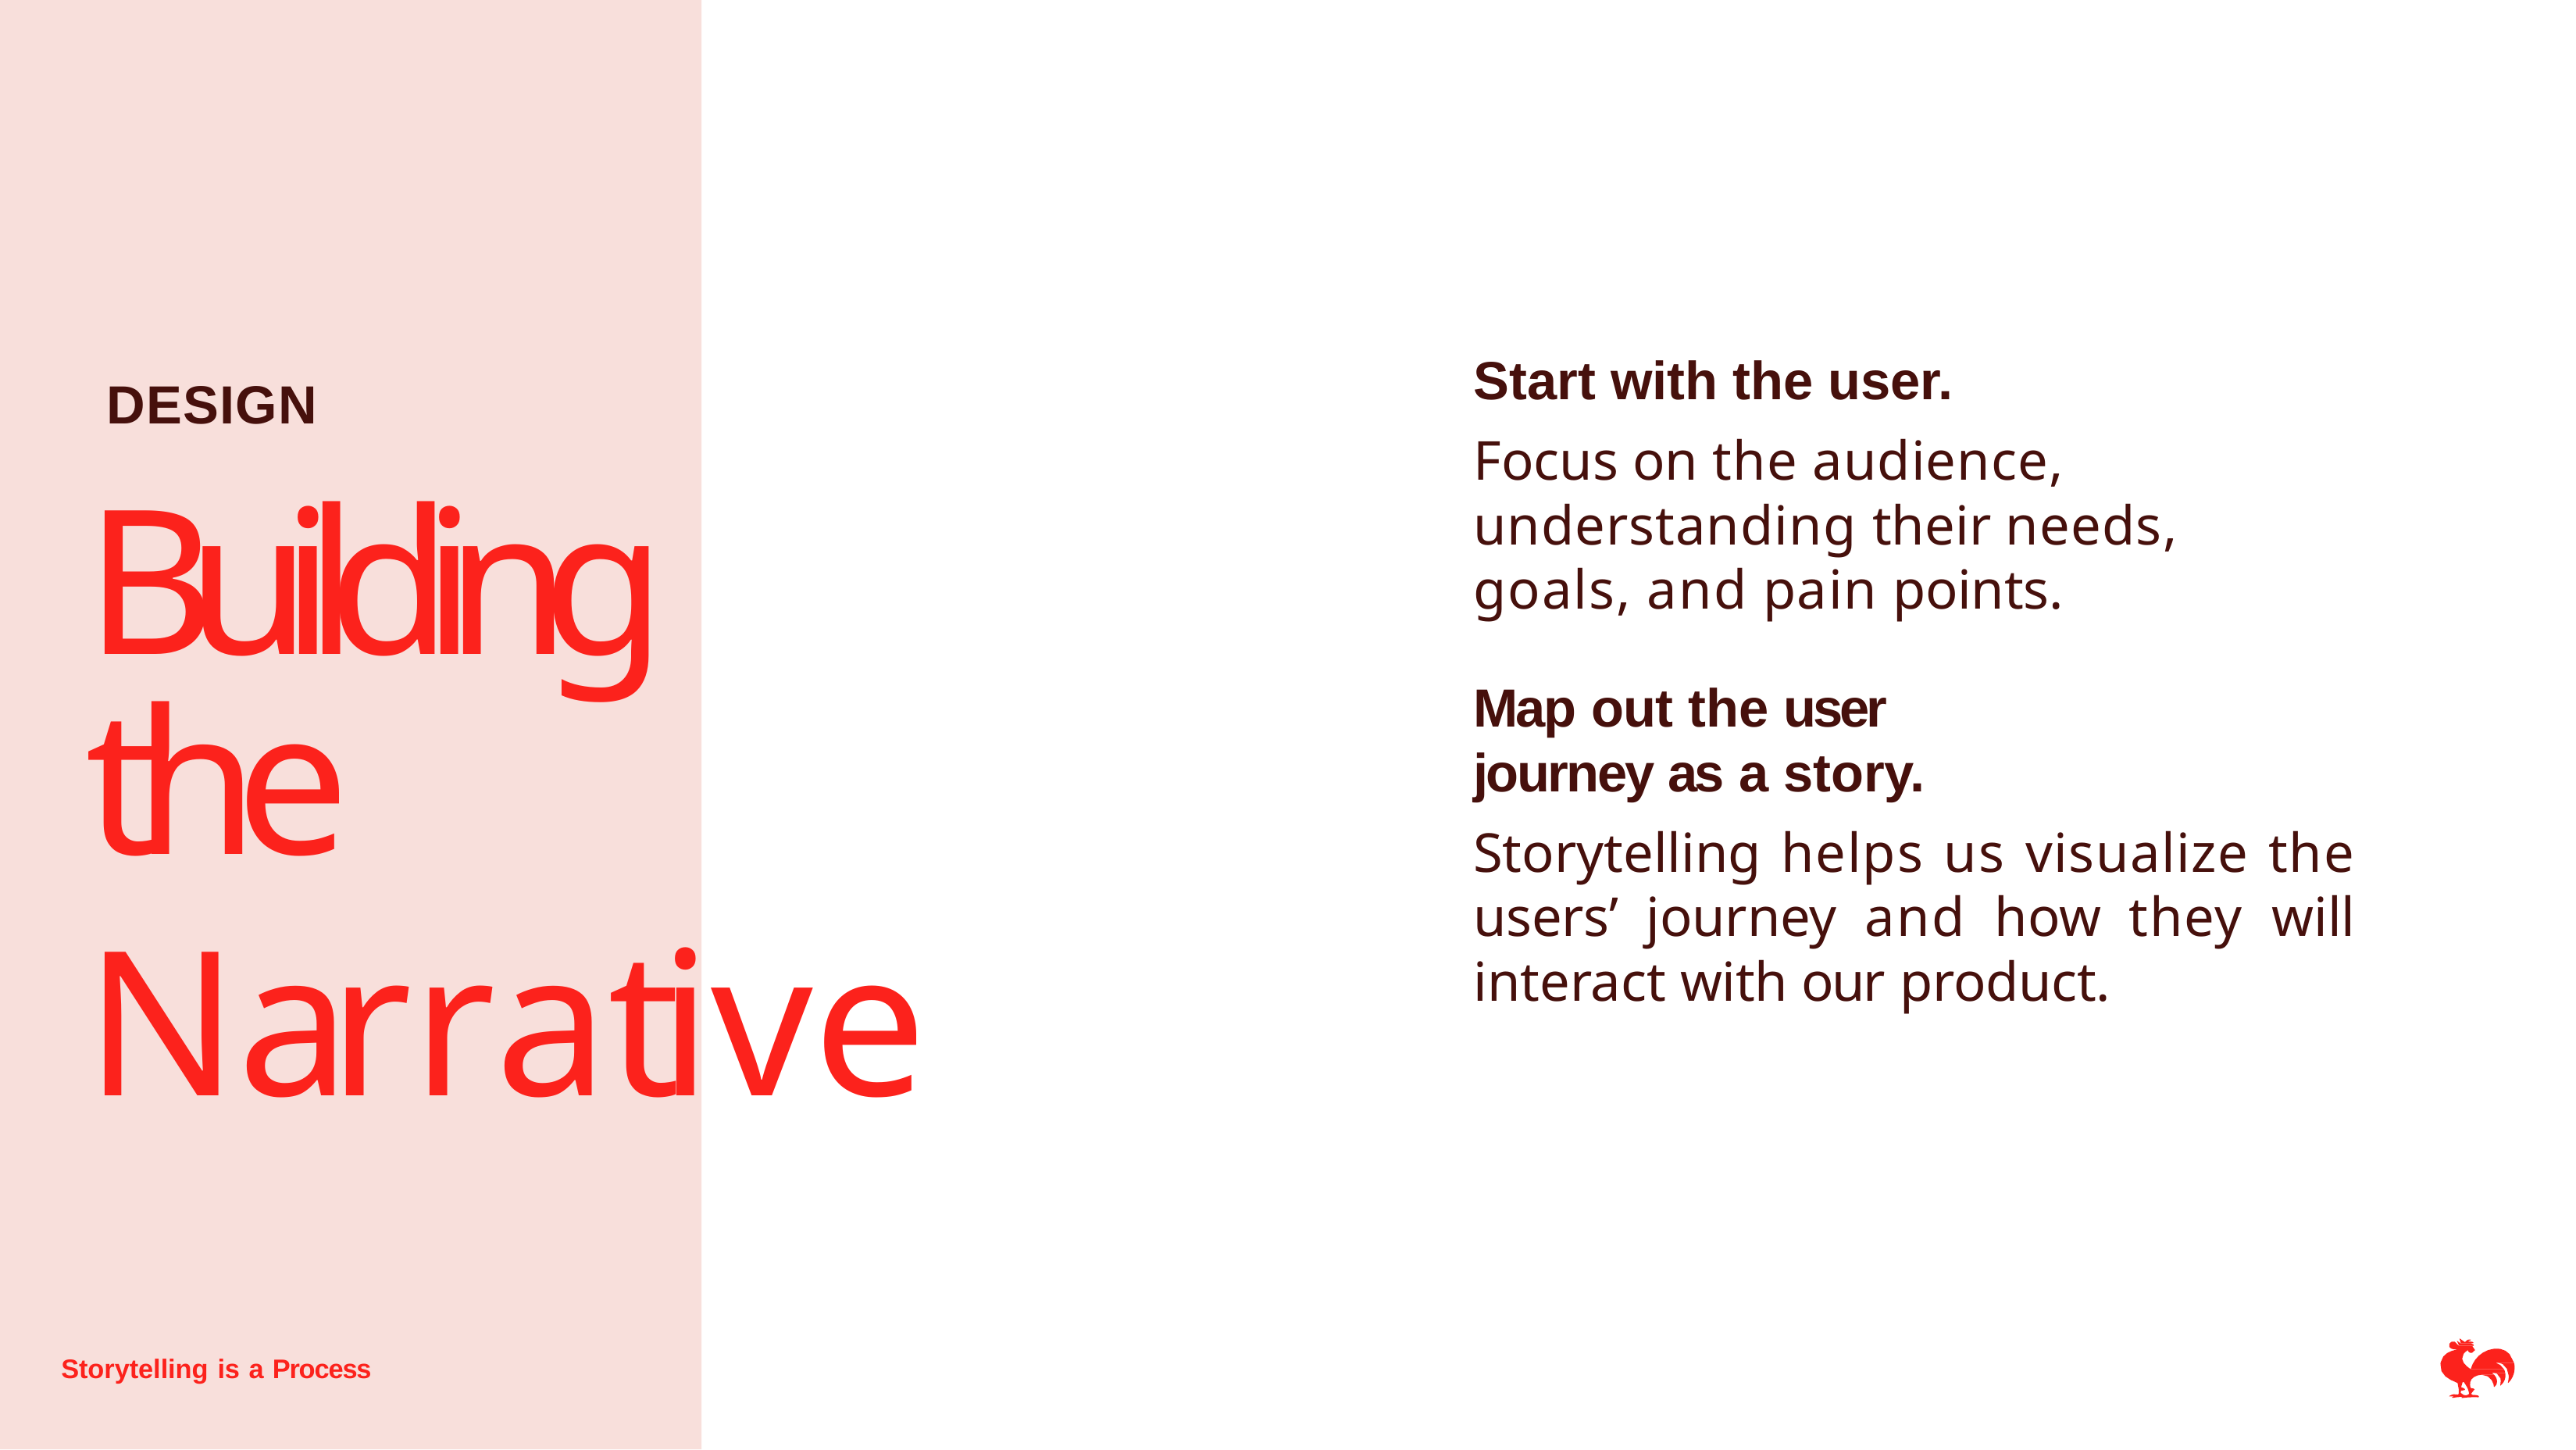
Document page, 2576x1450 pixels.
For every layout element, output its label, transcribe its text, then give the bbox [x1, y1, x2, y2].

text_box [2440, 1338, 2515, 1398]
text_box the Narrative [84, 651, 1091, 1136]
text_box Map out the user journey as a story. Storytelling helps us visualize the users’ journey and how they will interact with our product. [1472, 672, 2357, 1012]
text_box Storytelling is a Process [59, 1355, 374, 1384]
title Start with the user. Focus on the audience, understanding their needs, goals, and pain points. [1472, 328, 2321, 620]
text_box DESIGN [105, 368, 329, 434]
text_box Building [84, 452, 699, 651]
